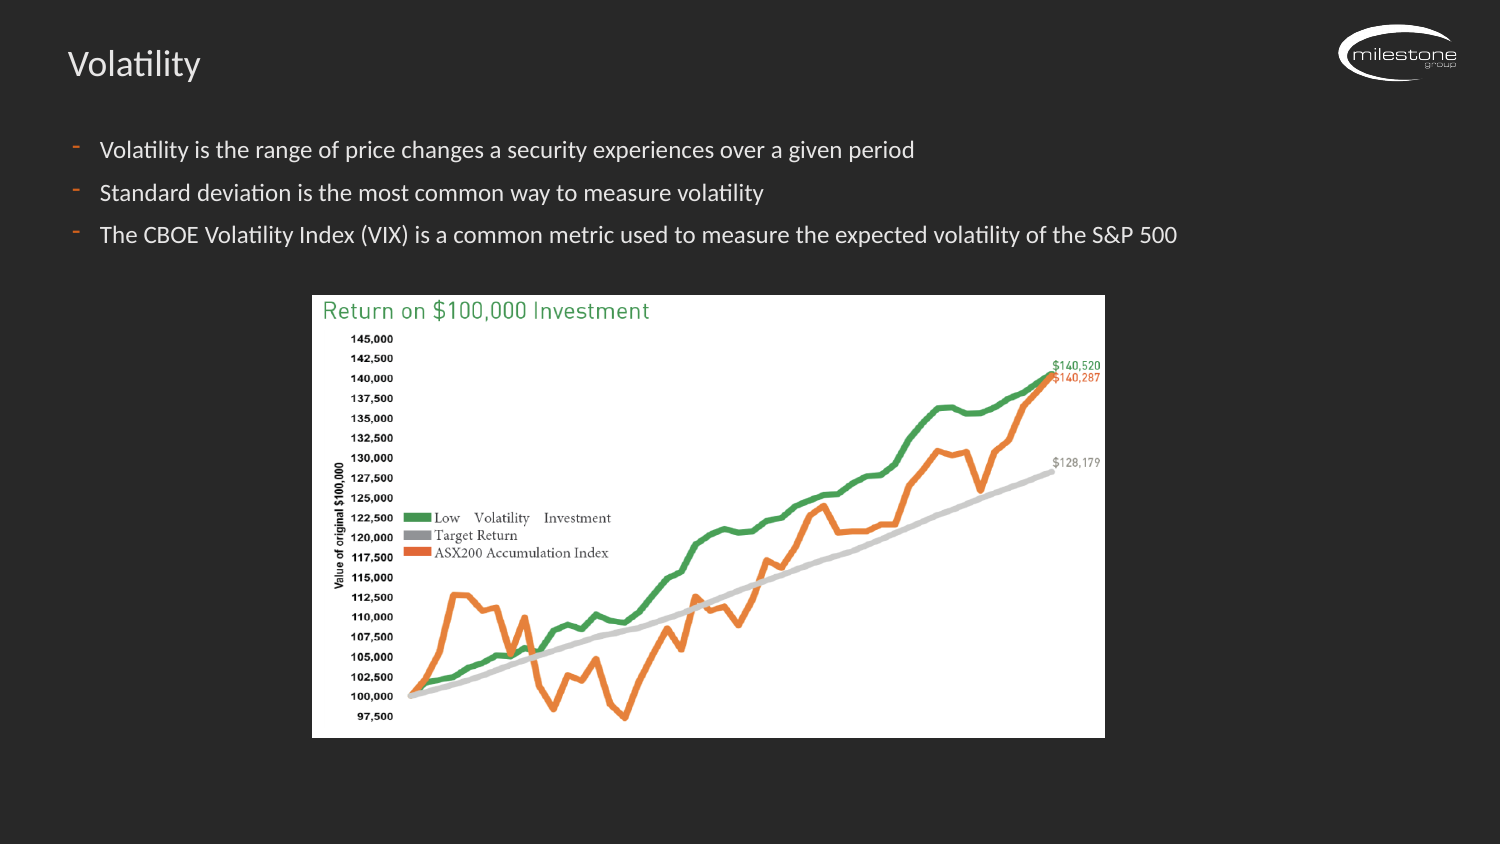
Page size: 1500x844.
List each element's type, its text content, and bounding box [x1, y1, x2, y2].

text_box Volatility is the range of price changes a security experiences over a given period Standard deviation is the most common way to measure volatility The CBOE Volatility Index (VIX) is a common metric used to measure the expected volatility of the S&P 500 [57, 126, 1259, 299]
picture [312, 295, 1105, 738]
picture [1328, 8, 1468, 89]
text_box Volatility [53, 32, 597, 92]
